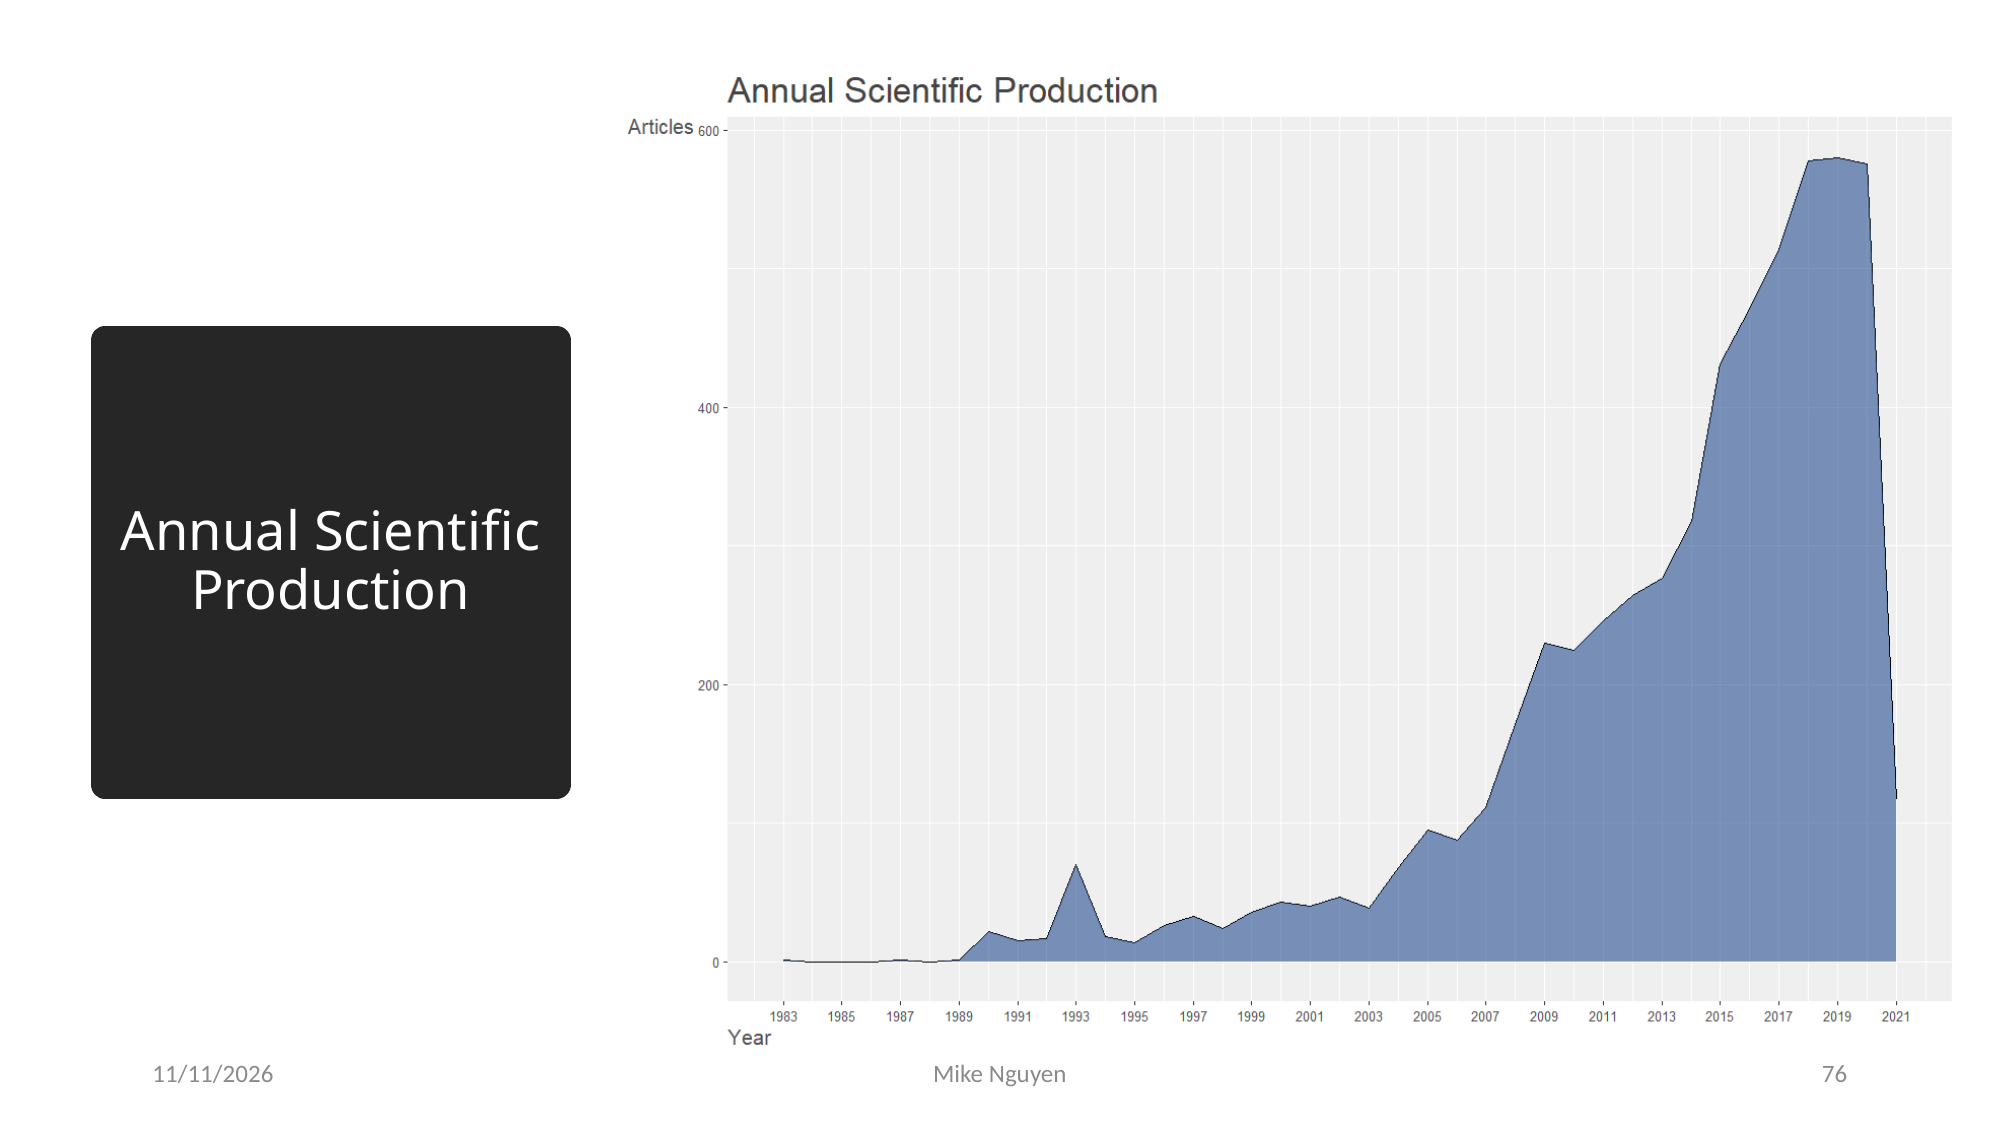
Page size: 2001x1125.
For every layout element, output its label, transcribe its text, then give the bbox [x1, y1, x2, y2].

picture [621, 68, 1960, 1056]
title Annual Scientific Production [105, 340, 557, 785]
slide_number 76 [1412, 1056, 1863, 1103]
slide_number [137, 1042, 588, 1103]
footer Mike Nguyen [662, 1056, 1338, 1103]
